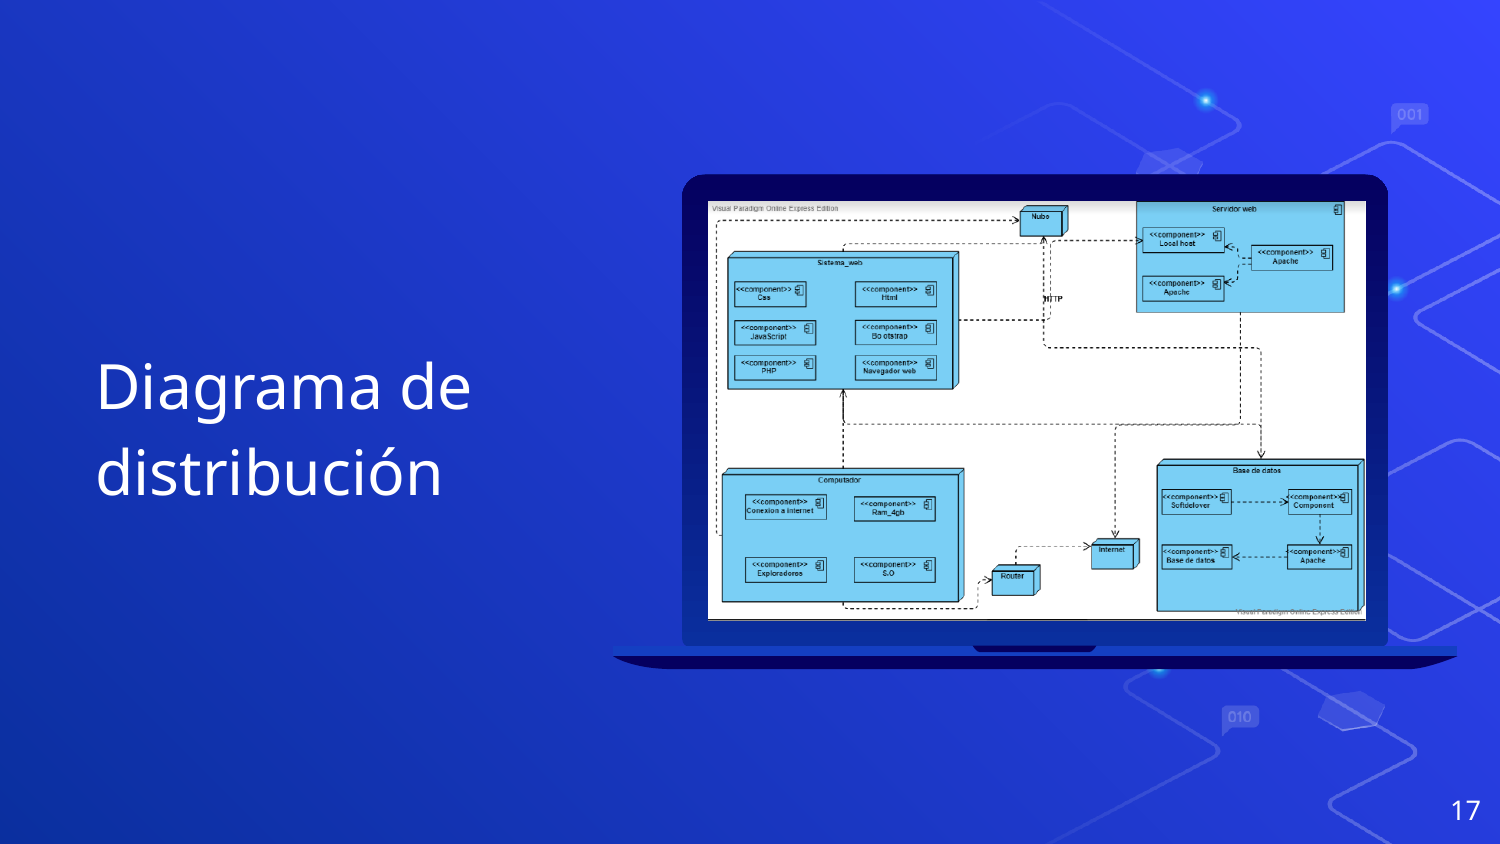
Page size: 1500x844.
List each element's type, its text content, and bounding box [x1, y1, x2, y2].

list Diagrama de distribución [95, 128, 589, 716]
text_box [612, 174, 1458, 670]
slide_number 17 [1391, 779, 1482, 844]
picture [0, 0, 1500, 844]
